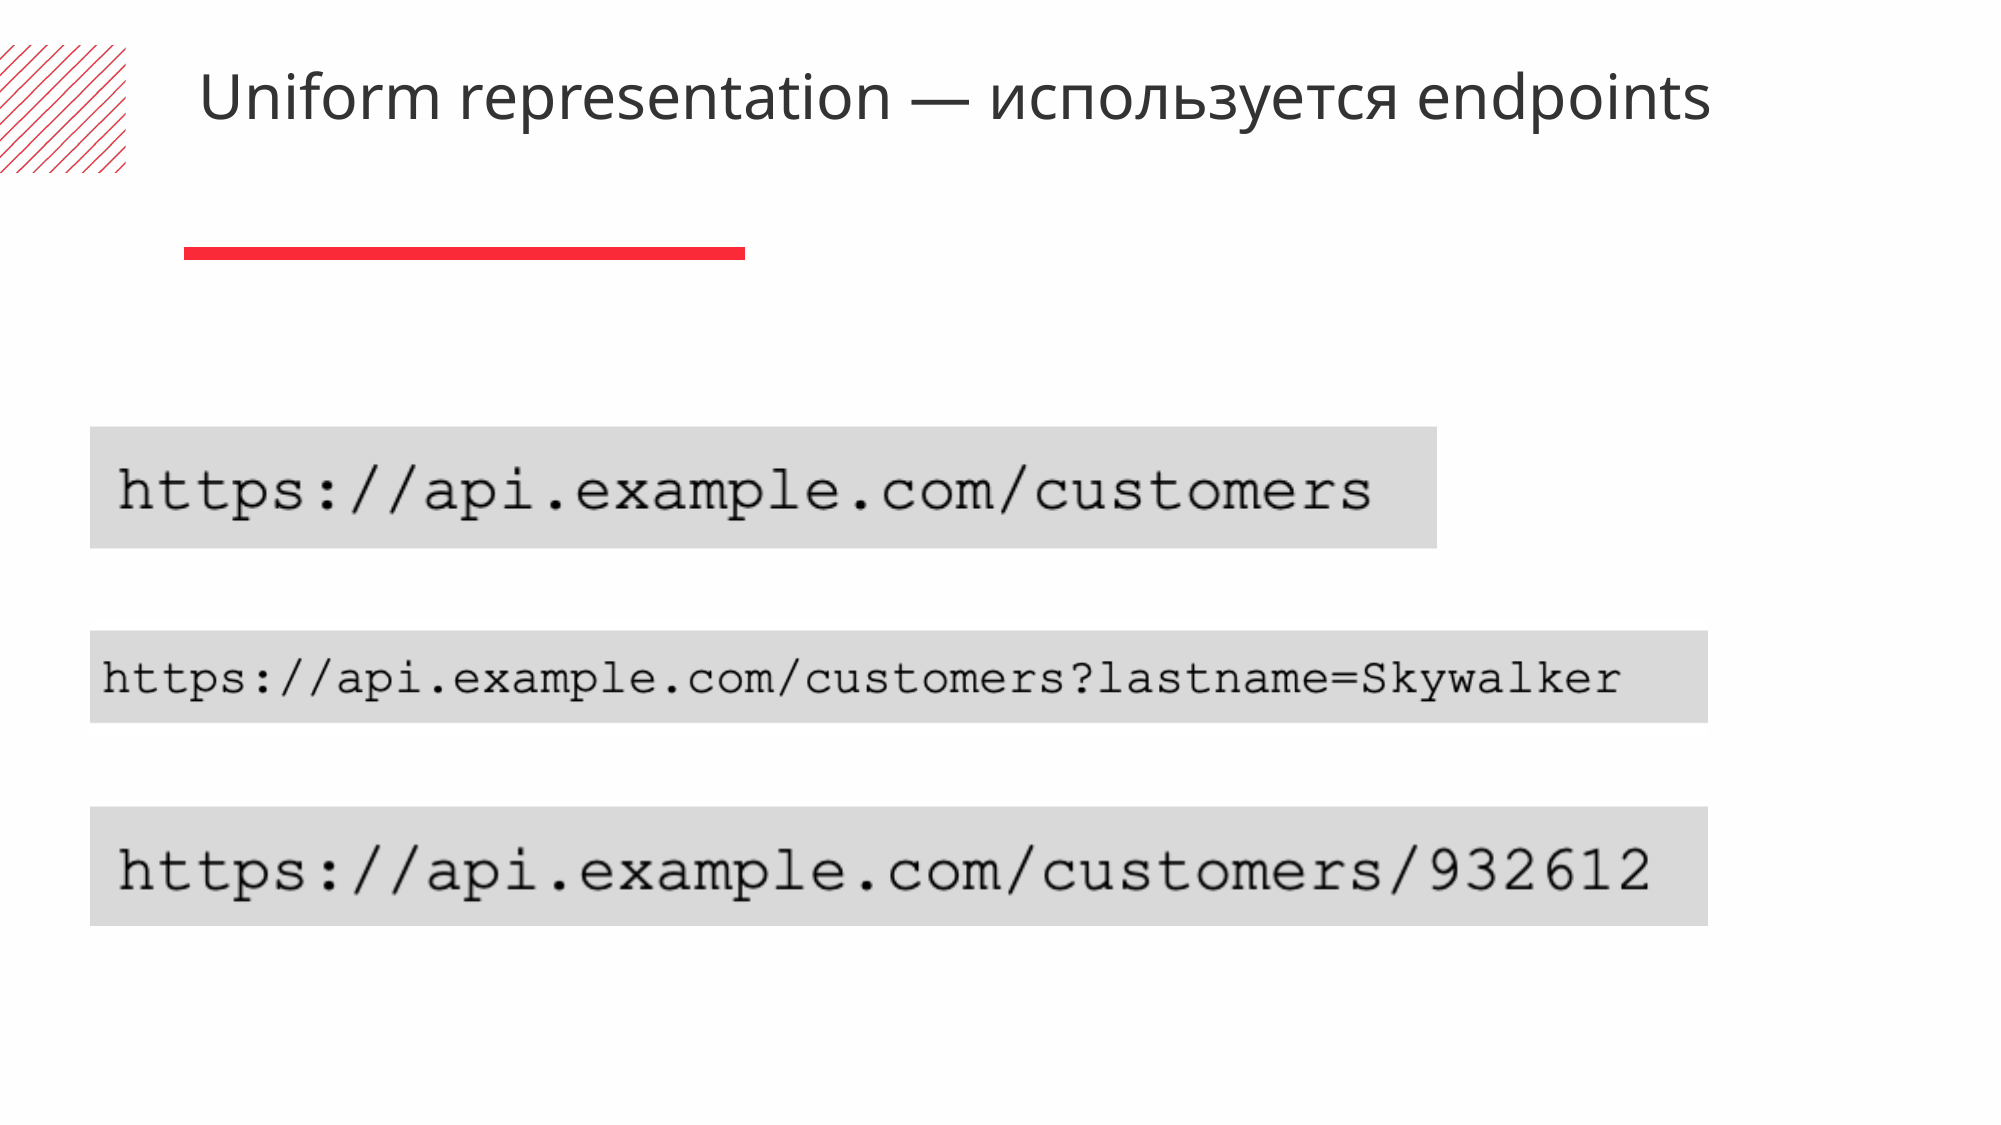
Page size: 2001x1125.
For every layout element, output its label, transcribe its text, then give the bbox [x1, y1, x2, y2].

picture [90, 801, 1708, 927]
picture [0, 45, 126, 173]
list Uniform representation — используется endpoints [183, 58, 1780, 194]
picture [90, 620, 1708, 734]
picture [90, 425, 1437, 554]
